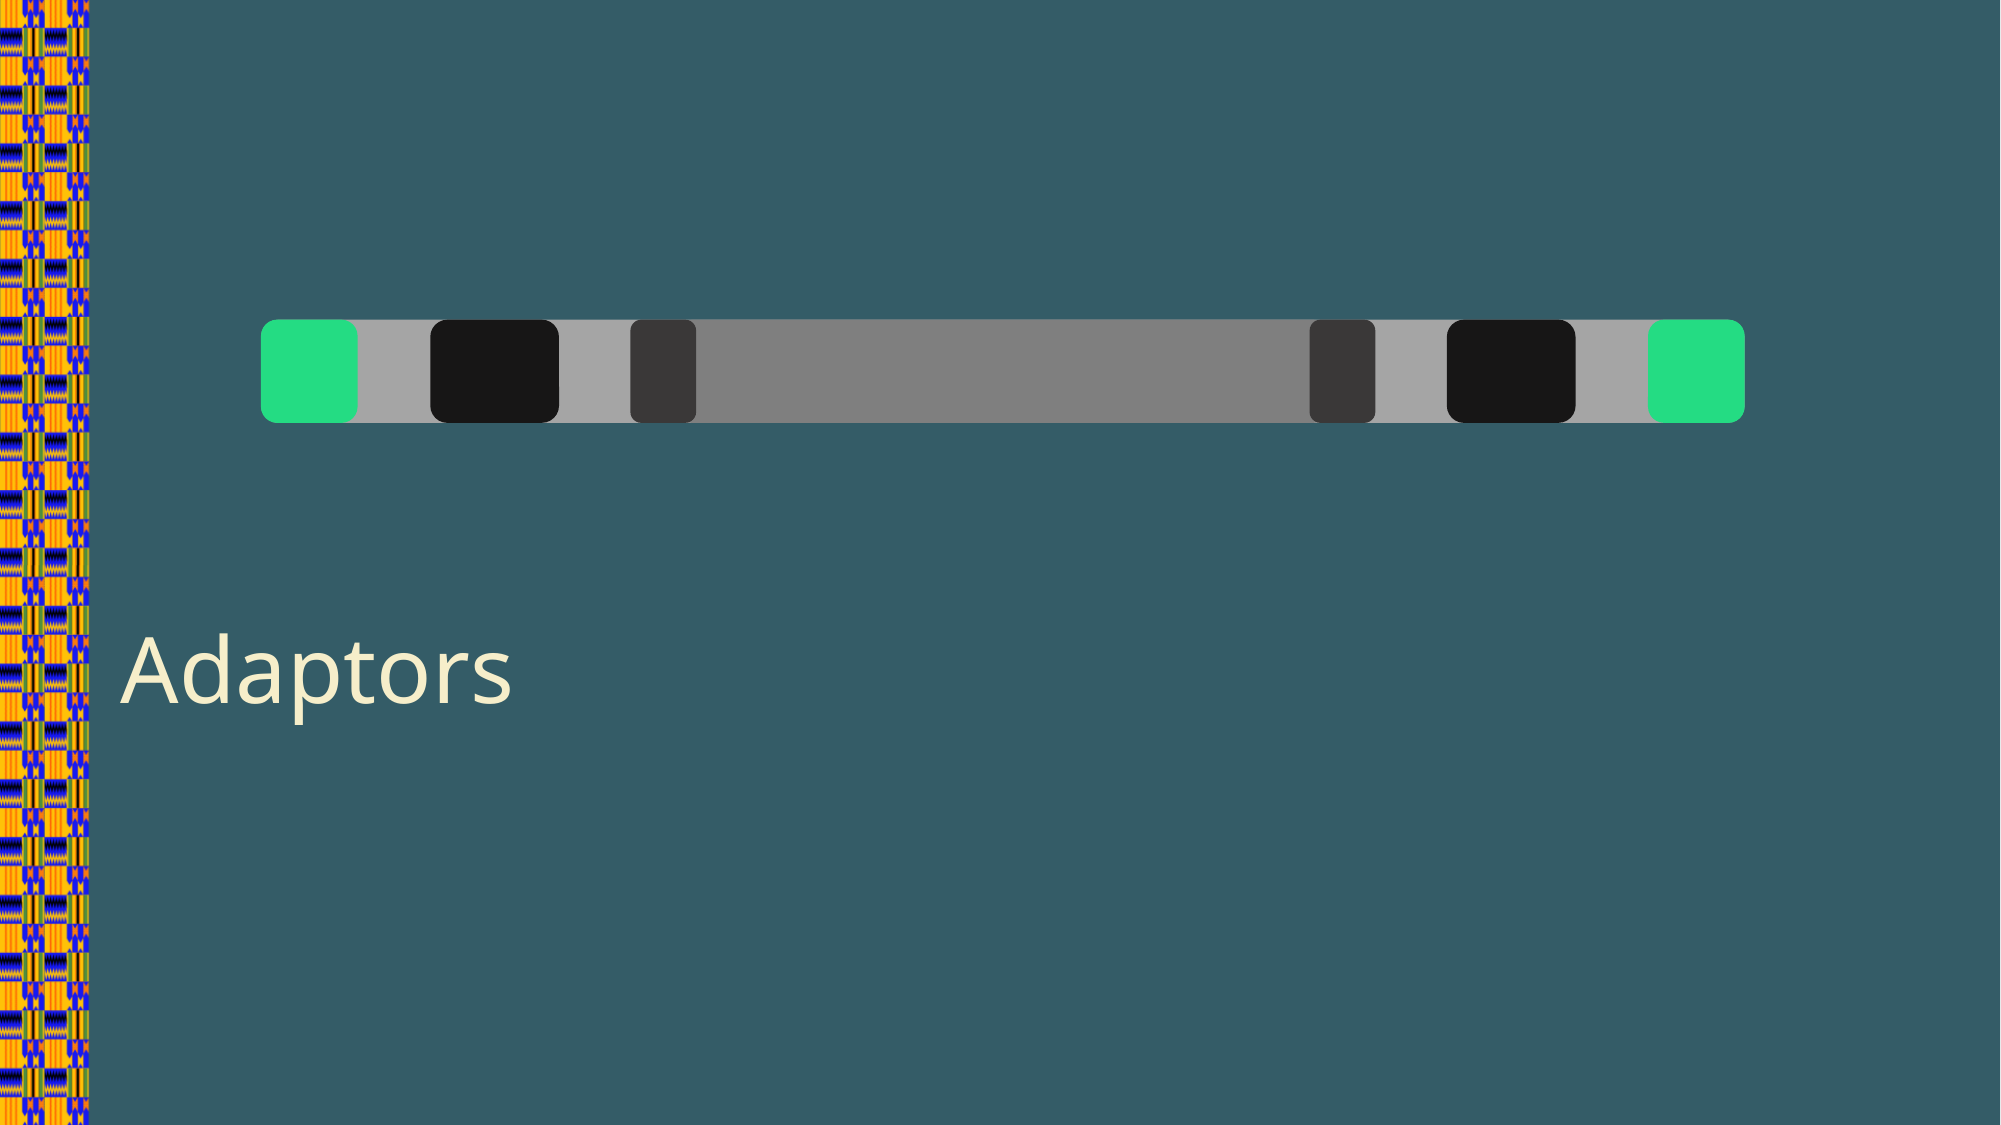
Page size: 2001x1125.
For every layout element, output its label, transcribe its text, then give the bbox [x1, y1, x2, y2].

picture [0, 0, 2001, 1125]
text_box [260, 319, 1745, 424]
title Adaptors [105, 565, 1831, 783]
